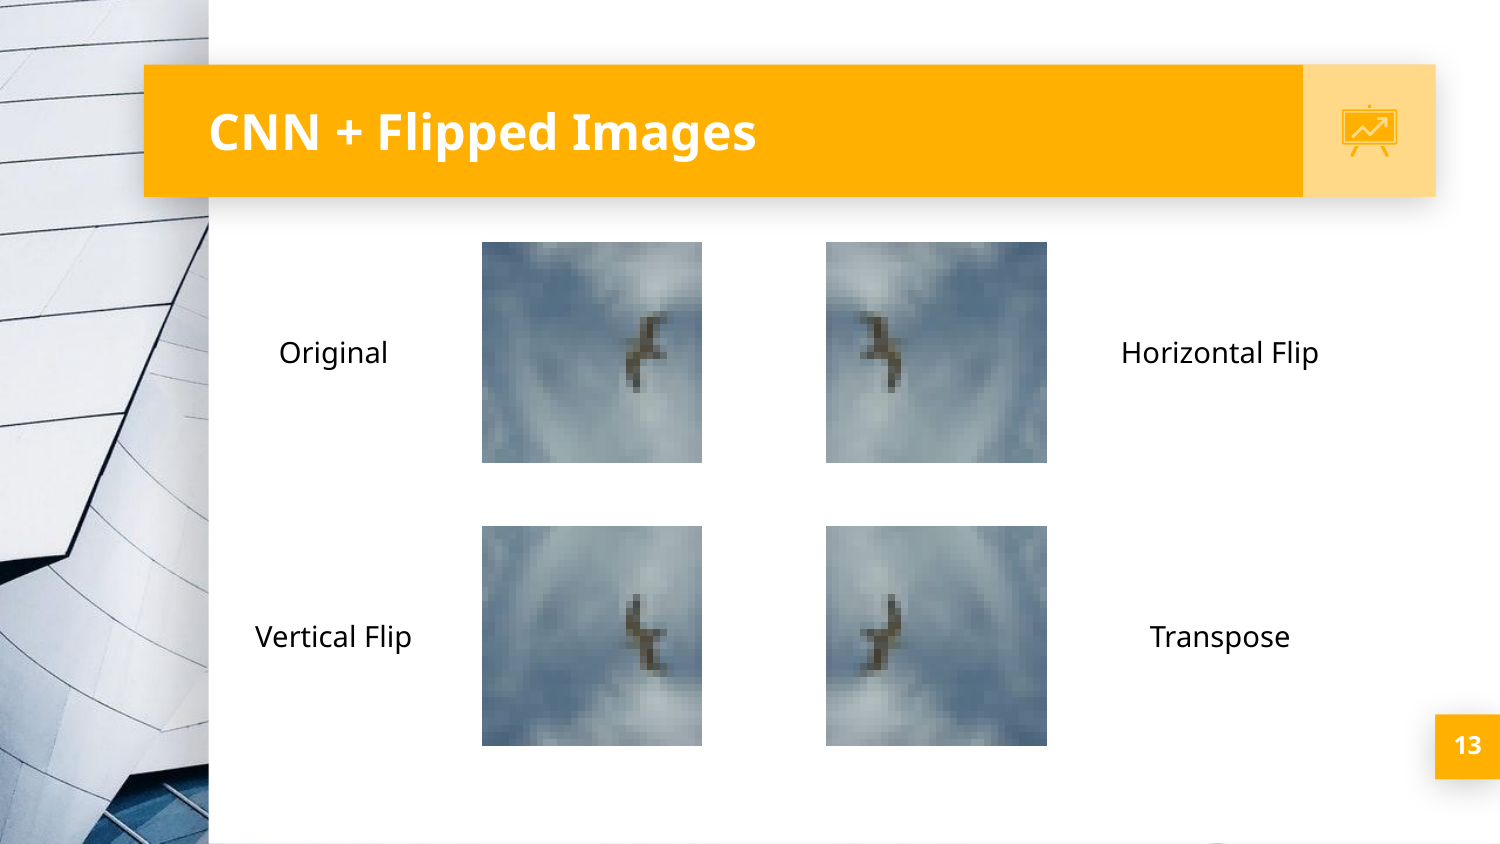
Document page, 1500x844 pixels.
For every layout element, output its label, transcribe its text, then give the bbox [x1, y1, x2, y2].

picture [482, 242, 703, 463]
picture [826, 525, 1047, 747]
text_box Vertical Flip [218, 603, 449, 669]
text_box Transpose [1105, 603, 1336, 669]
picture [0, 0, 208, 844]
picture [826, 242, 1047, 463]
text_box Original [218, 319, 449, 385]
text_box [1341, 104, 1398, 157]
text_box Horizontal Flip [1105, 319, 1336, 385]
slide_number ‹#› [1435, 714, 1500, 780]
picture [482, 525, 703, 747]
title CNN + Flipped Images [193, 64, 1300, 197]
